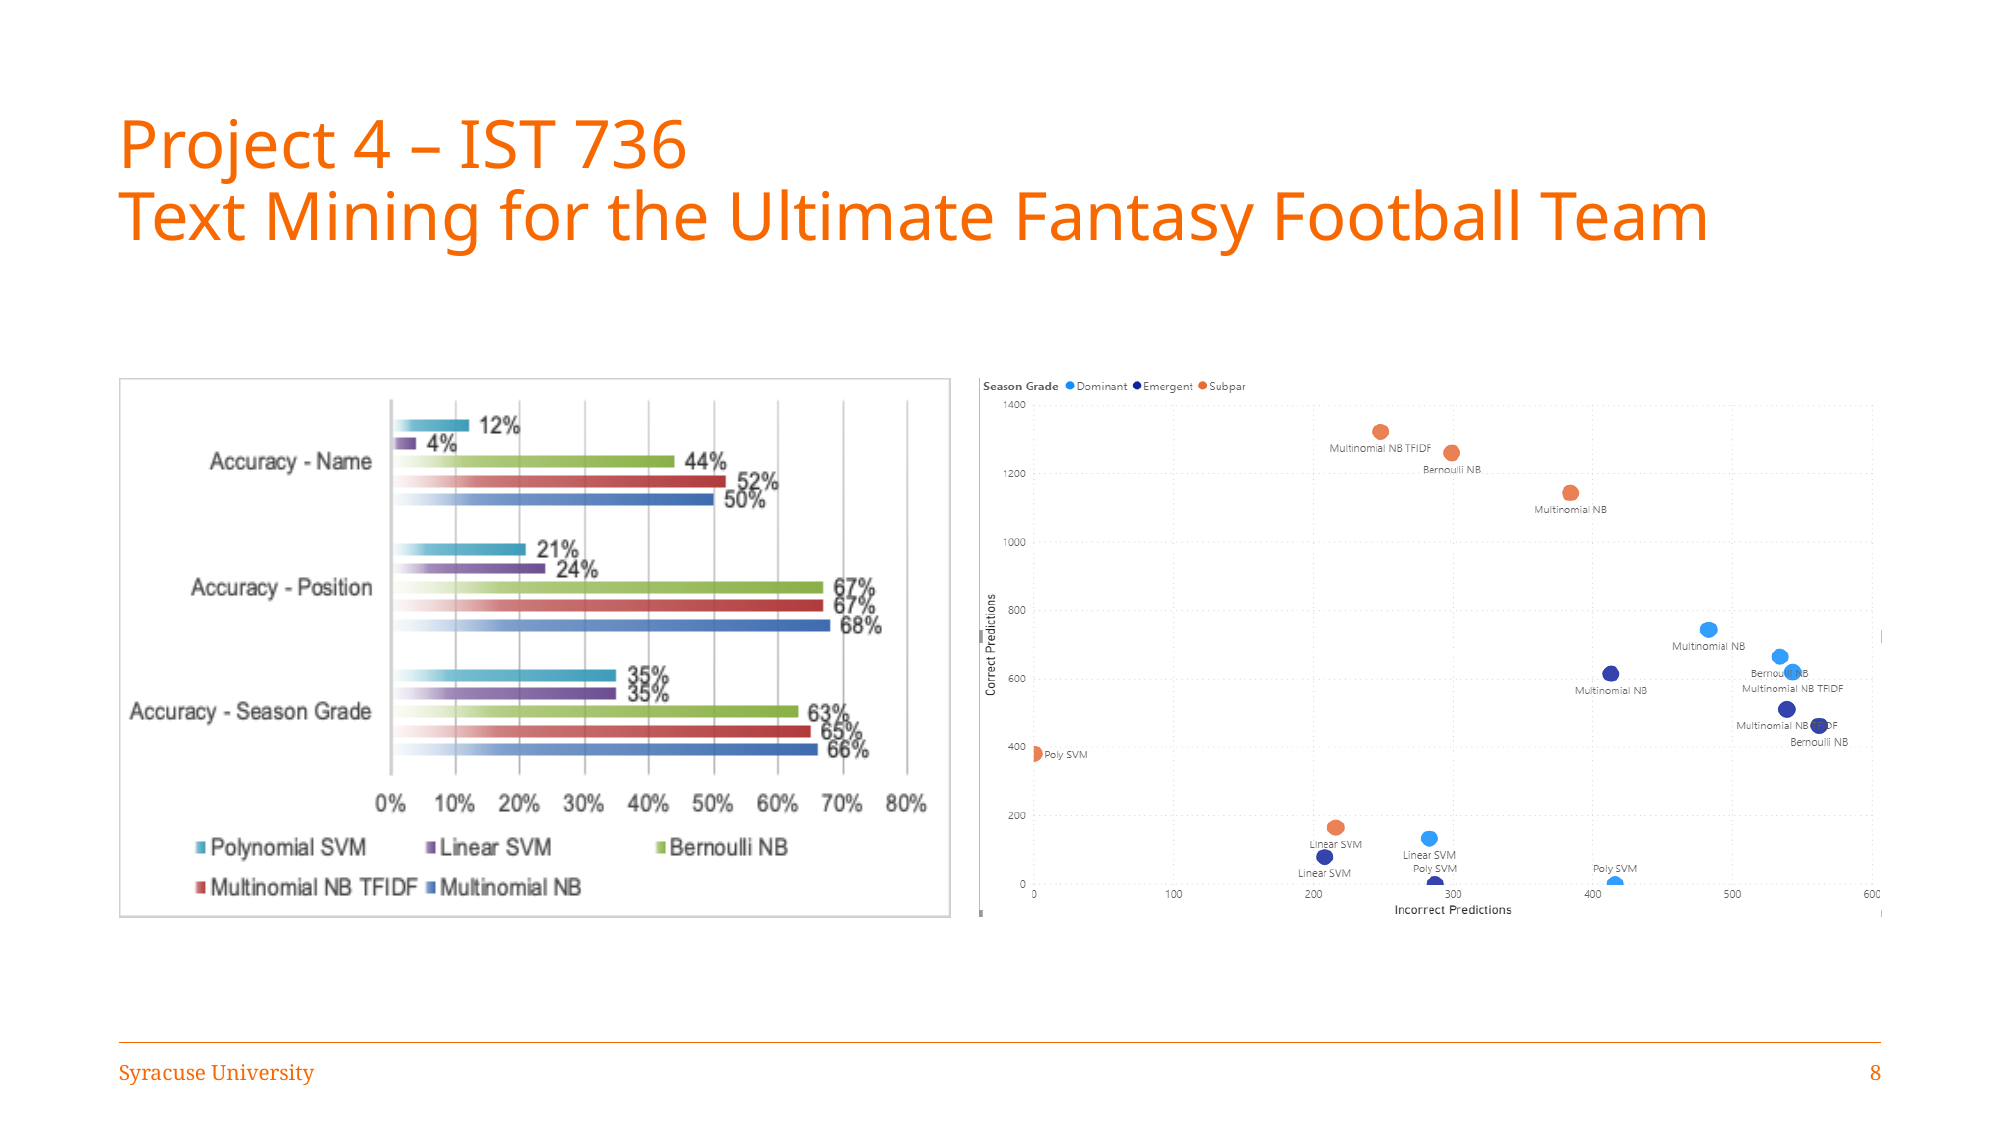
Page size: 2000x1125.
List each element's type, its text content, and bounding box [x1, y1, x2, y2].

title Project 4 – IST 736 Text Mining for the Ultimate Fantasy Football Team [118, 110, 1882, 173]
chart [119, 314, 1882, 982]
